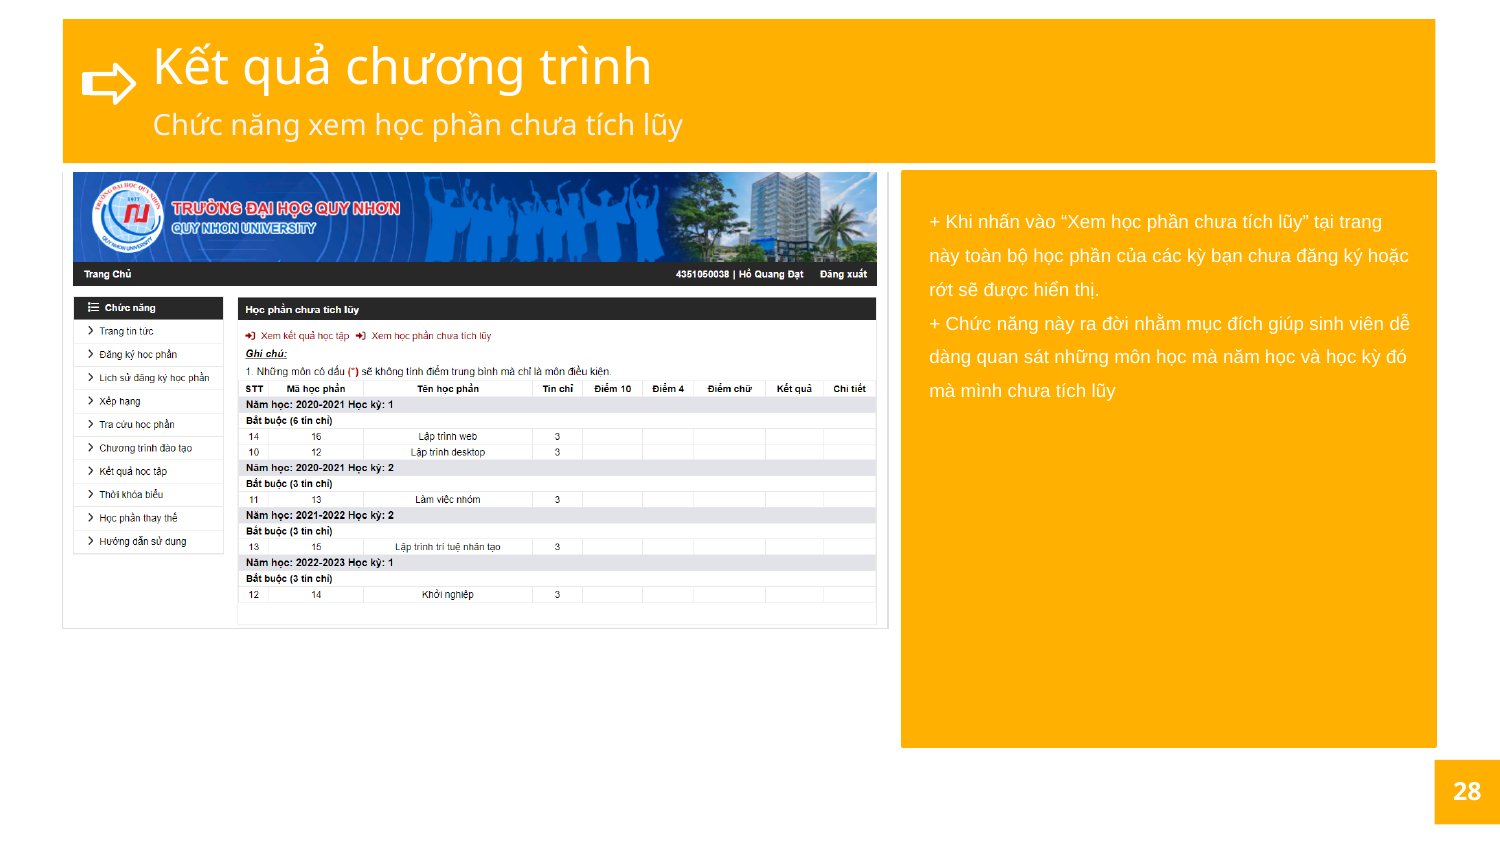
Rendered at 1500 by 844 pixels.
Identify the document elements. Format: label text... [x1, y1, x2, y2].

text_box [901, 170, 1437, 748]
slide_number 28 [1434, 759, 1500, 825]
list Kết quả chương trình Chức năng xem học phần chưa tích lũy [62, 19, 1436, 164]
picture [61, 172, 889, 629]
text_box + Khi nhấn vào “Xem học phần chưa tích lũy” tại trang này toàn bộ học phần của các kỳ bạn chưa đăng ký hoặc rớt sẽ được hiển thị. + Chức năng này ra đời nhằm mục đích giúp sinh viên dễ dàng quan sát những môn học mà năm học và học kỳ đó mà mình chưa tích lũy [914, 191, 1431, 409]
text_box [82, 62, 137, 105]
